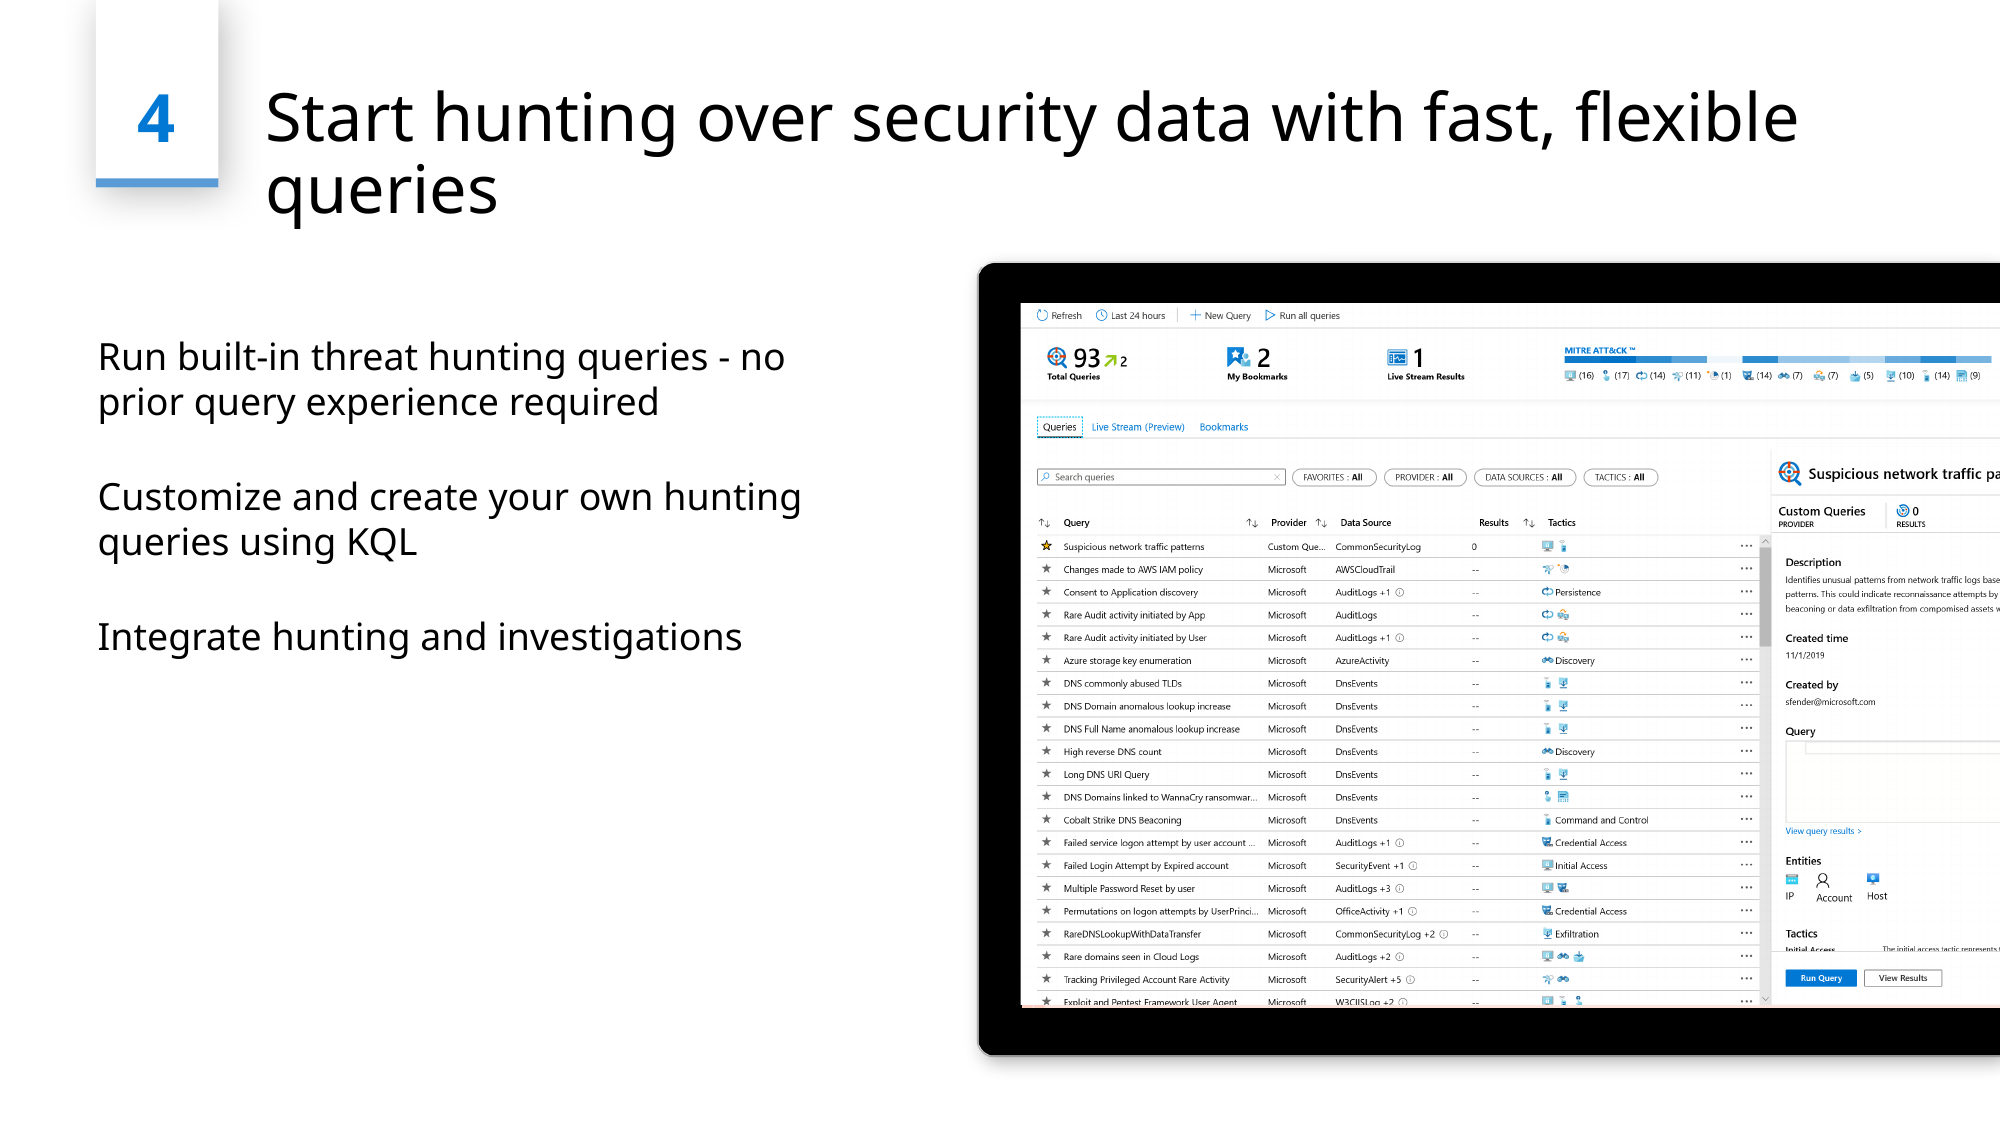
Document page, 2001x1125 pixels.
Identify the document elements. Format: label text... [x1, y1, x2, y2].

picture [1020, 303, 2000, 1005]
text_box Run built-in threat hunting queries - no prior query experience required Customize and create your own hunting queries using KQL Integrate hunting and investigations [97, 332, 856, 682]
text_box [95, 0, 219, 188]
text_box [941, 227, 2000, 1093]
title Start hunting over security data with fast, flexible queries [250, 75, 1904, 318]
